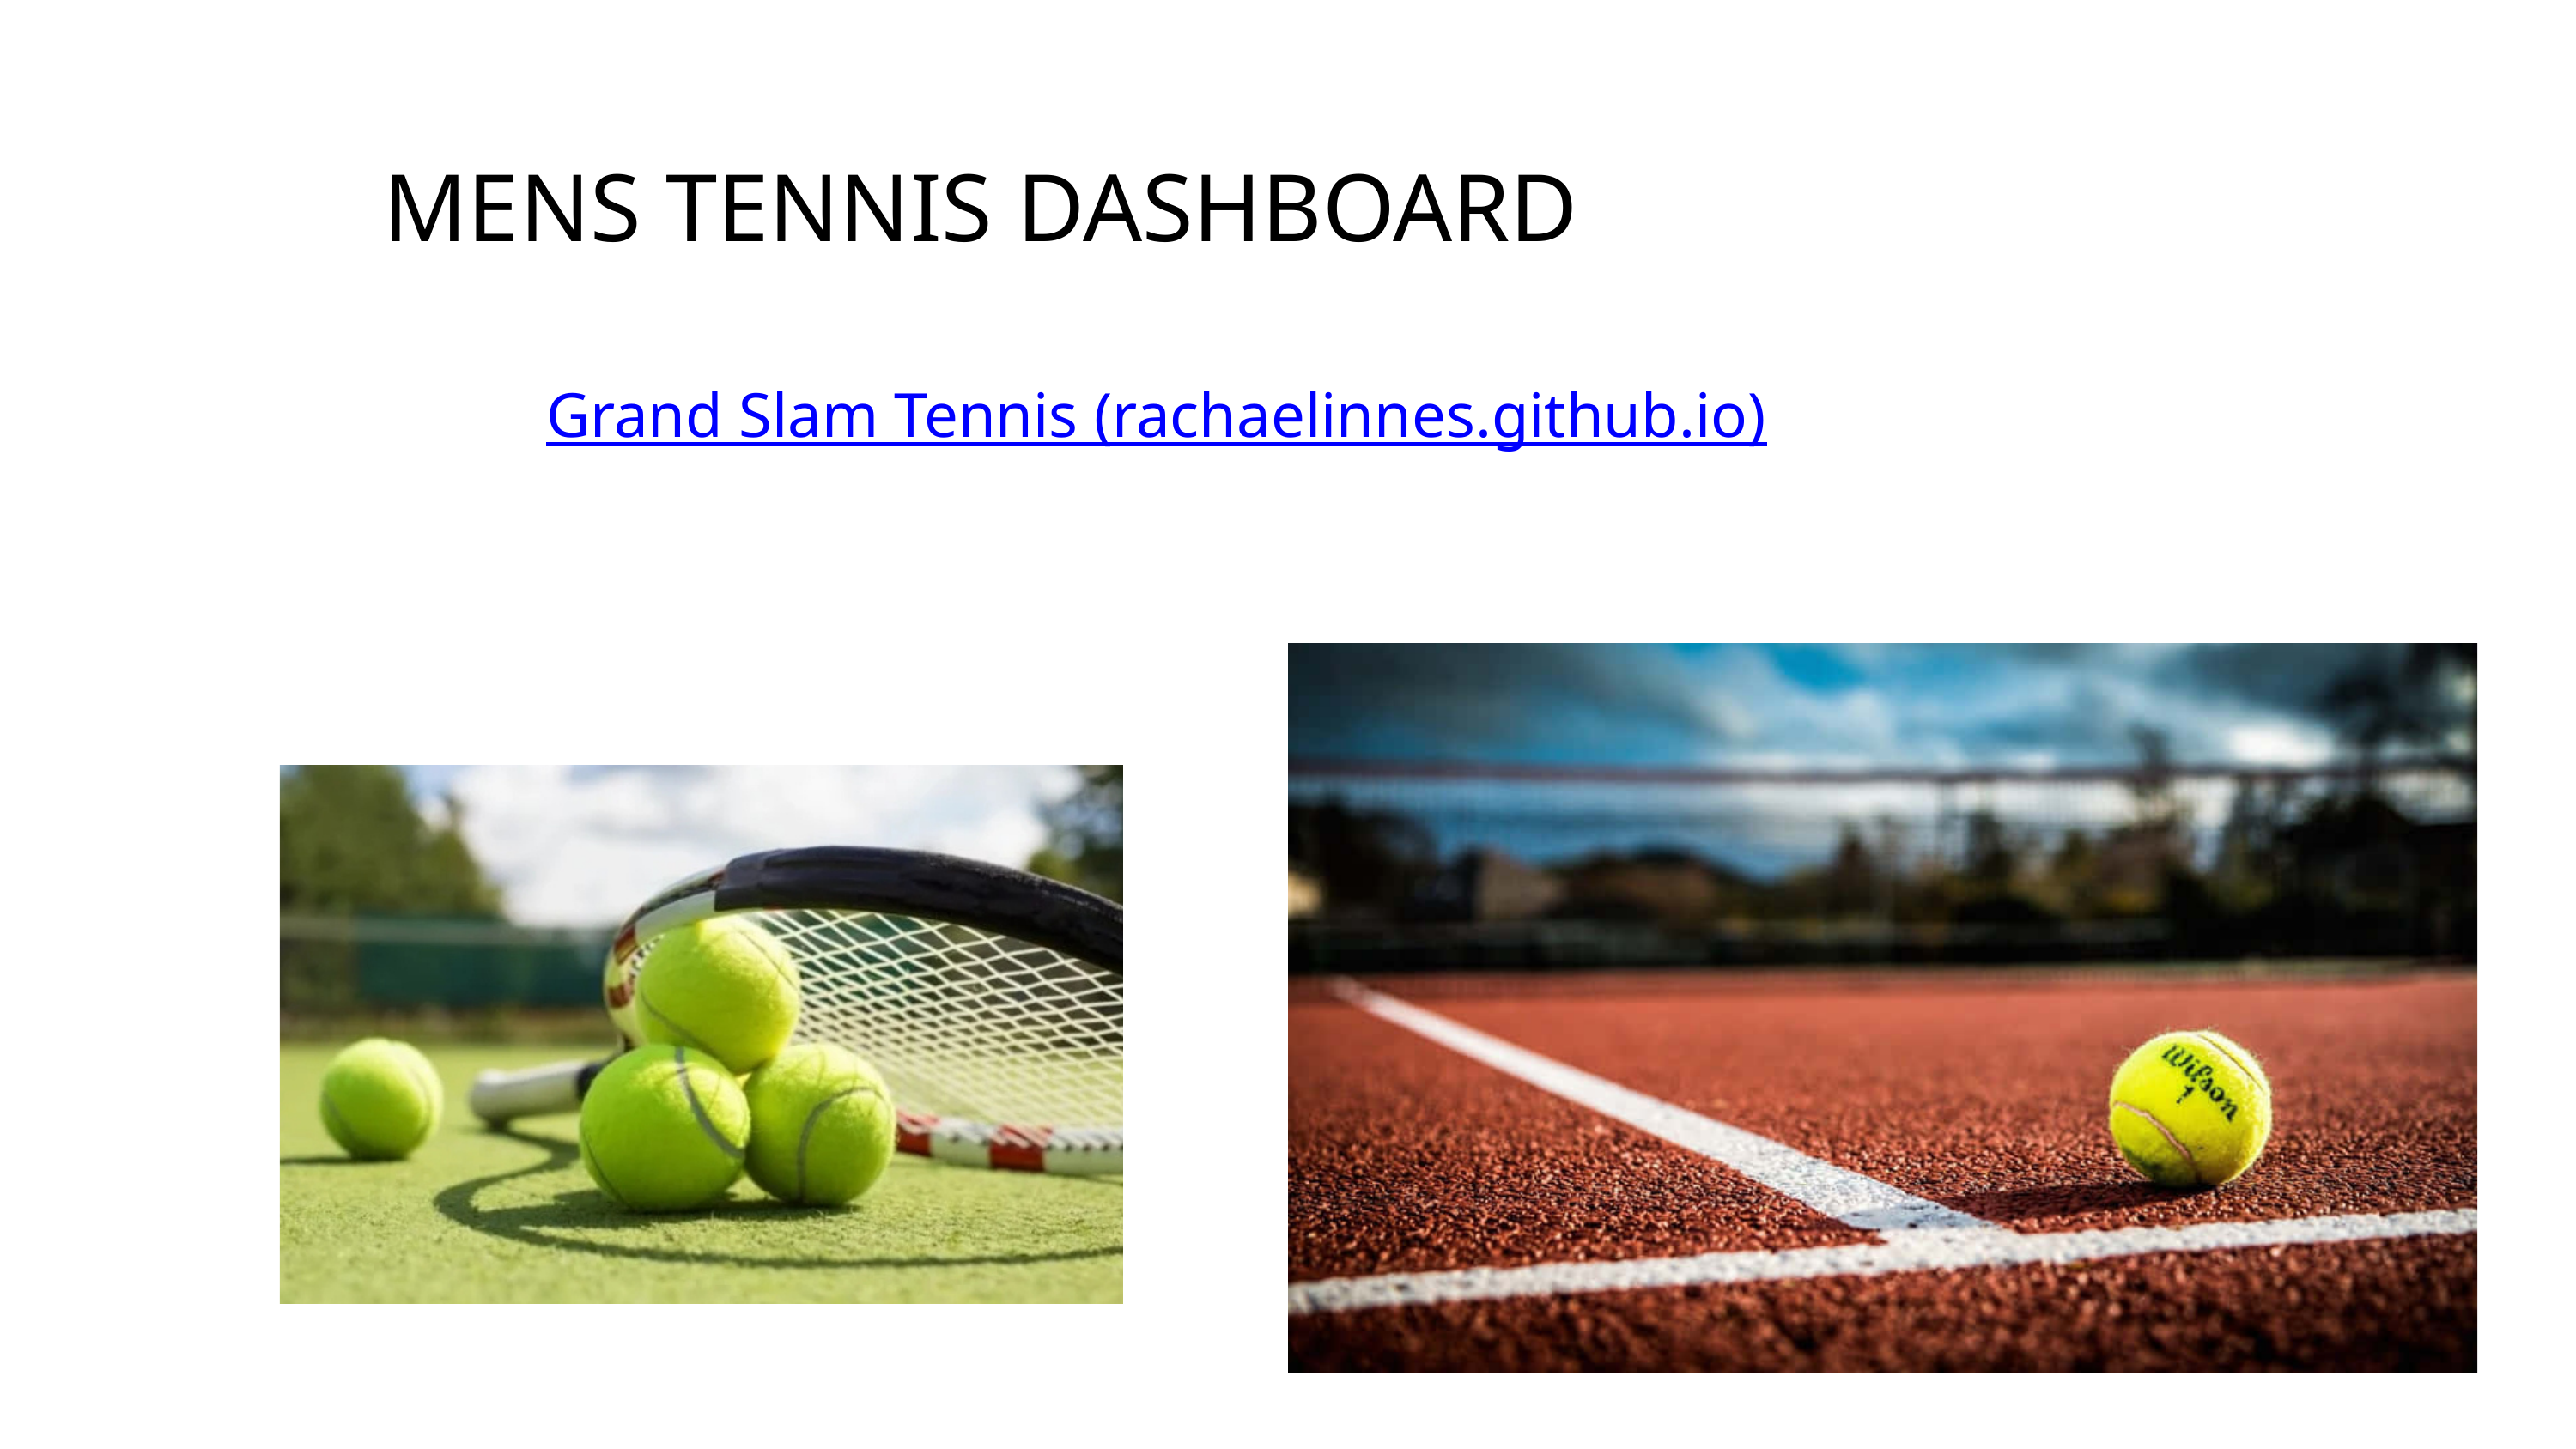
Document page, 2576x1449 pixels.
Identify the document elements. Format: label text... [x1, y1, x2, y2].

text_box [1287, 643, 2478, 1373]
text_box Grand Slam Tennis (rachaelinnes.github.io) [398, 374, 1915, 460]
text_box MENS TENNIS DASHBOARD [79, 130, 1883, 261]
text_box [279, 765, 1123, 1304]
